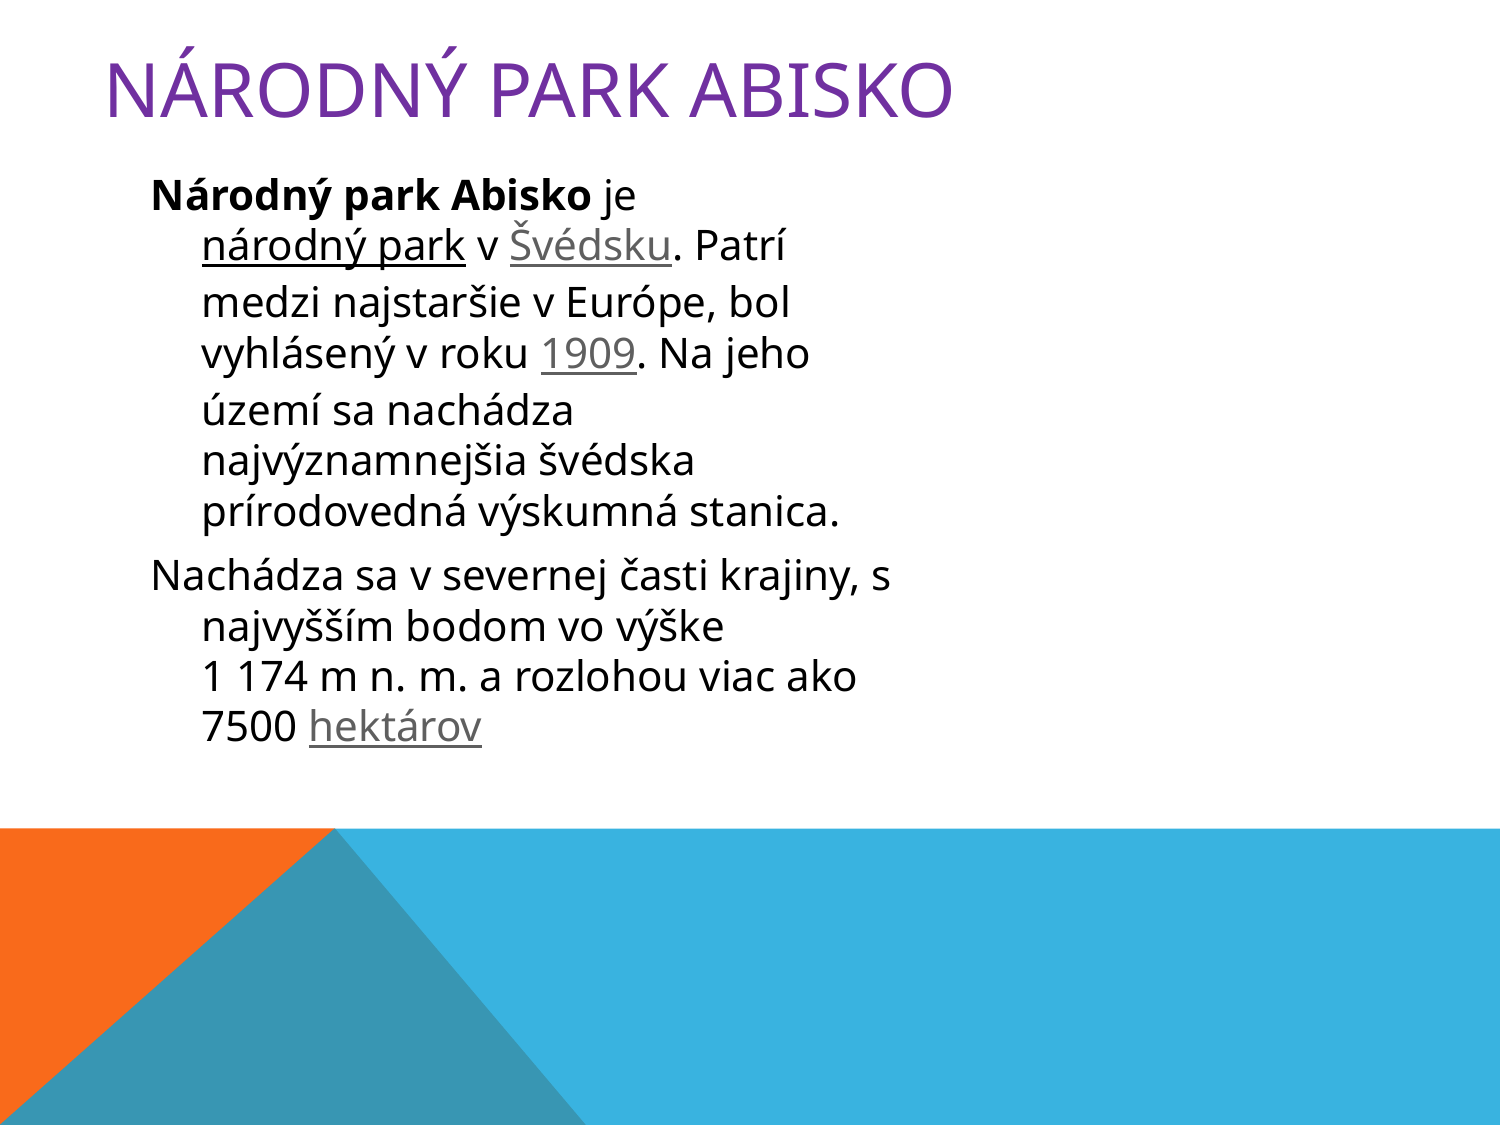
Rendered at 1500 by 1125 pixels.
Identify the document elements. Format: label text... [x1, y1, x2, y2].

title Národný park Abisko [88, 42, 1323, 133]
list Národný park Abisko je národný park v Švédsku. Patrí medzi najstaršie v Európe, bol vyhlásený v roku 1909. Na jeho území sa nachádza najvýznamnejšia švédska prírodovedná výskumná stanica. Nachádza sa v severnej časti krajiny, s najvyšším bodom vo výške 1 174 m n. m. a rozlohou viac ako 7500 hektárov [135, 160, 917, 768]
